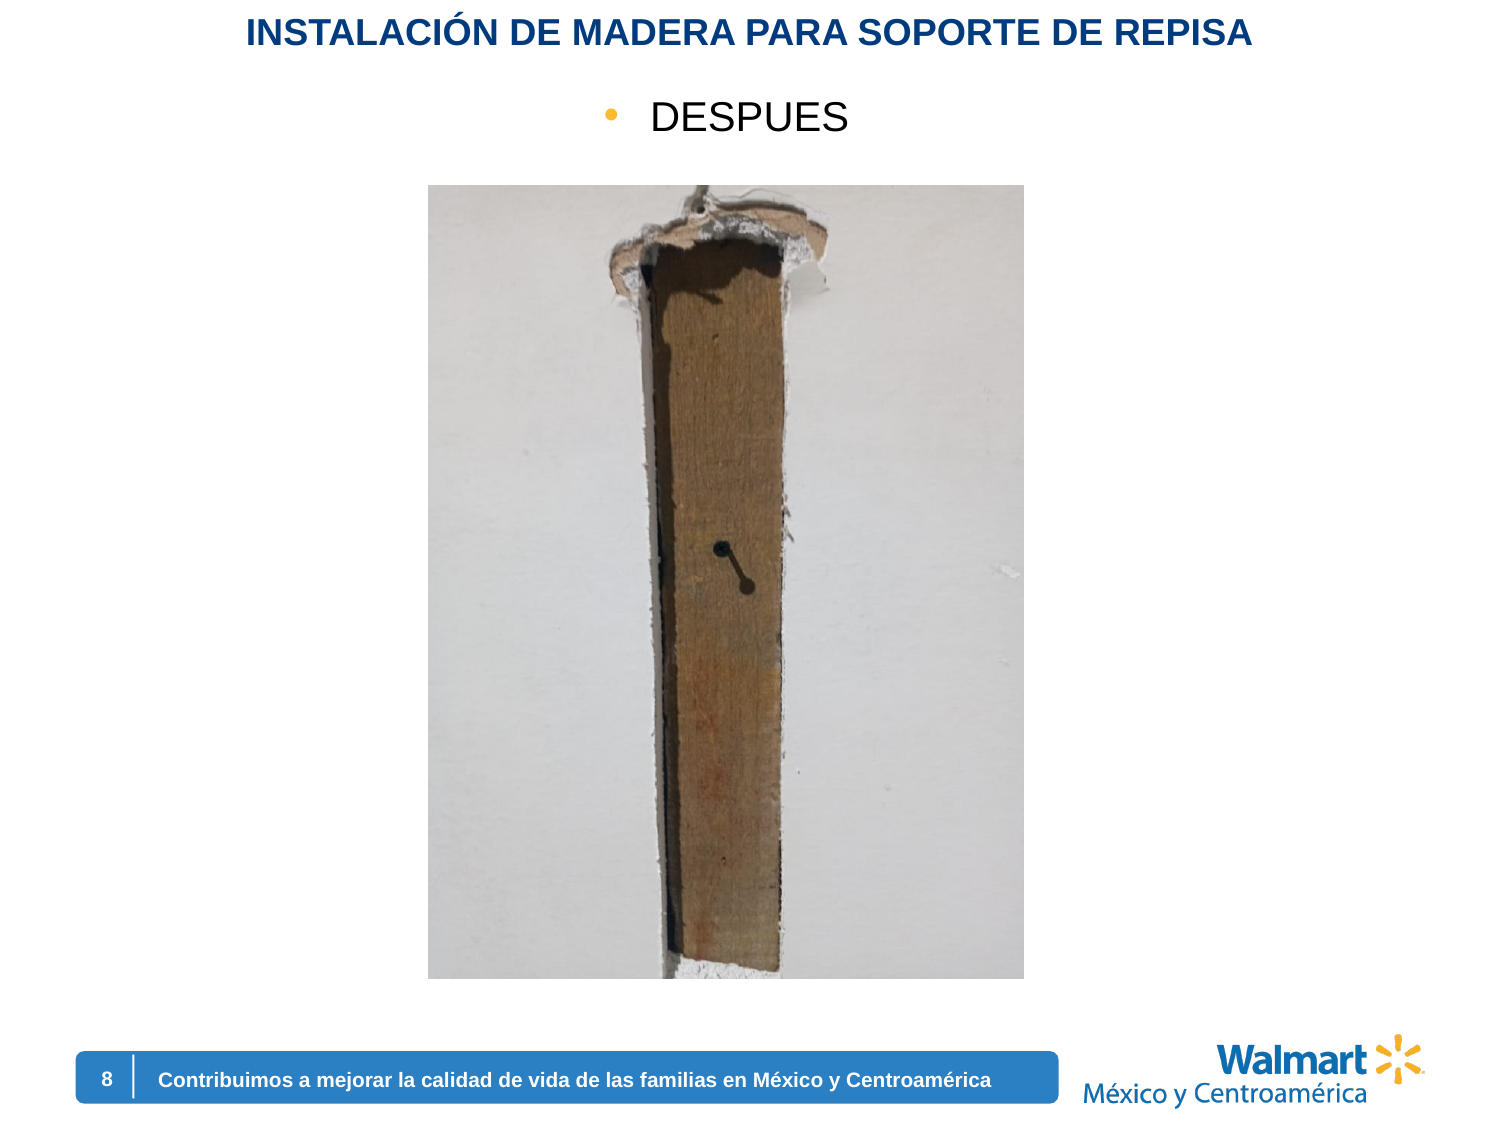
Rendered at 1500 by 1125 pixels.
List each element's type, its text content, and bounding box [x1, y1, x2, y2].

text_box DESPUES [419, 82, 1033, 208]
title INSTALACIÓN DE MADERA PARA SOPORTE DE REPISA [74, 0, 1426, 61]
picture [1084, 1034, 1425, 1109]
picture [428, 184, 1024, 980]
footer Contribuimos a mejorar la calidad de vida de las familias en México y Centroamérica [142, 1058, 1024, 1093]
